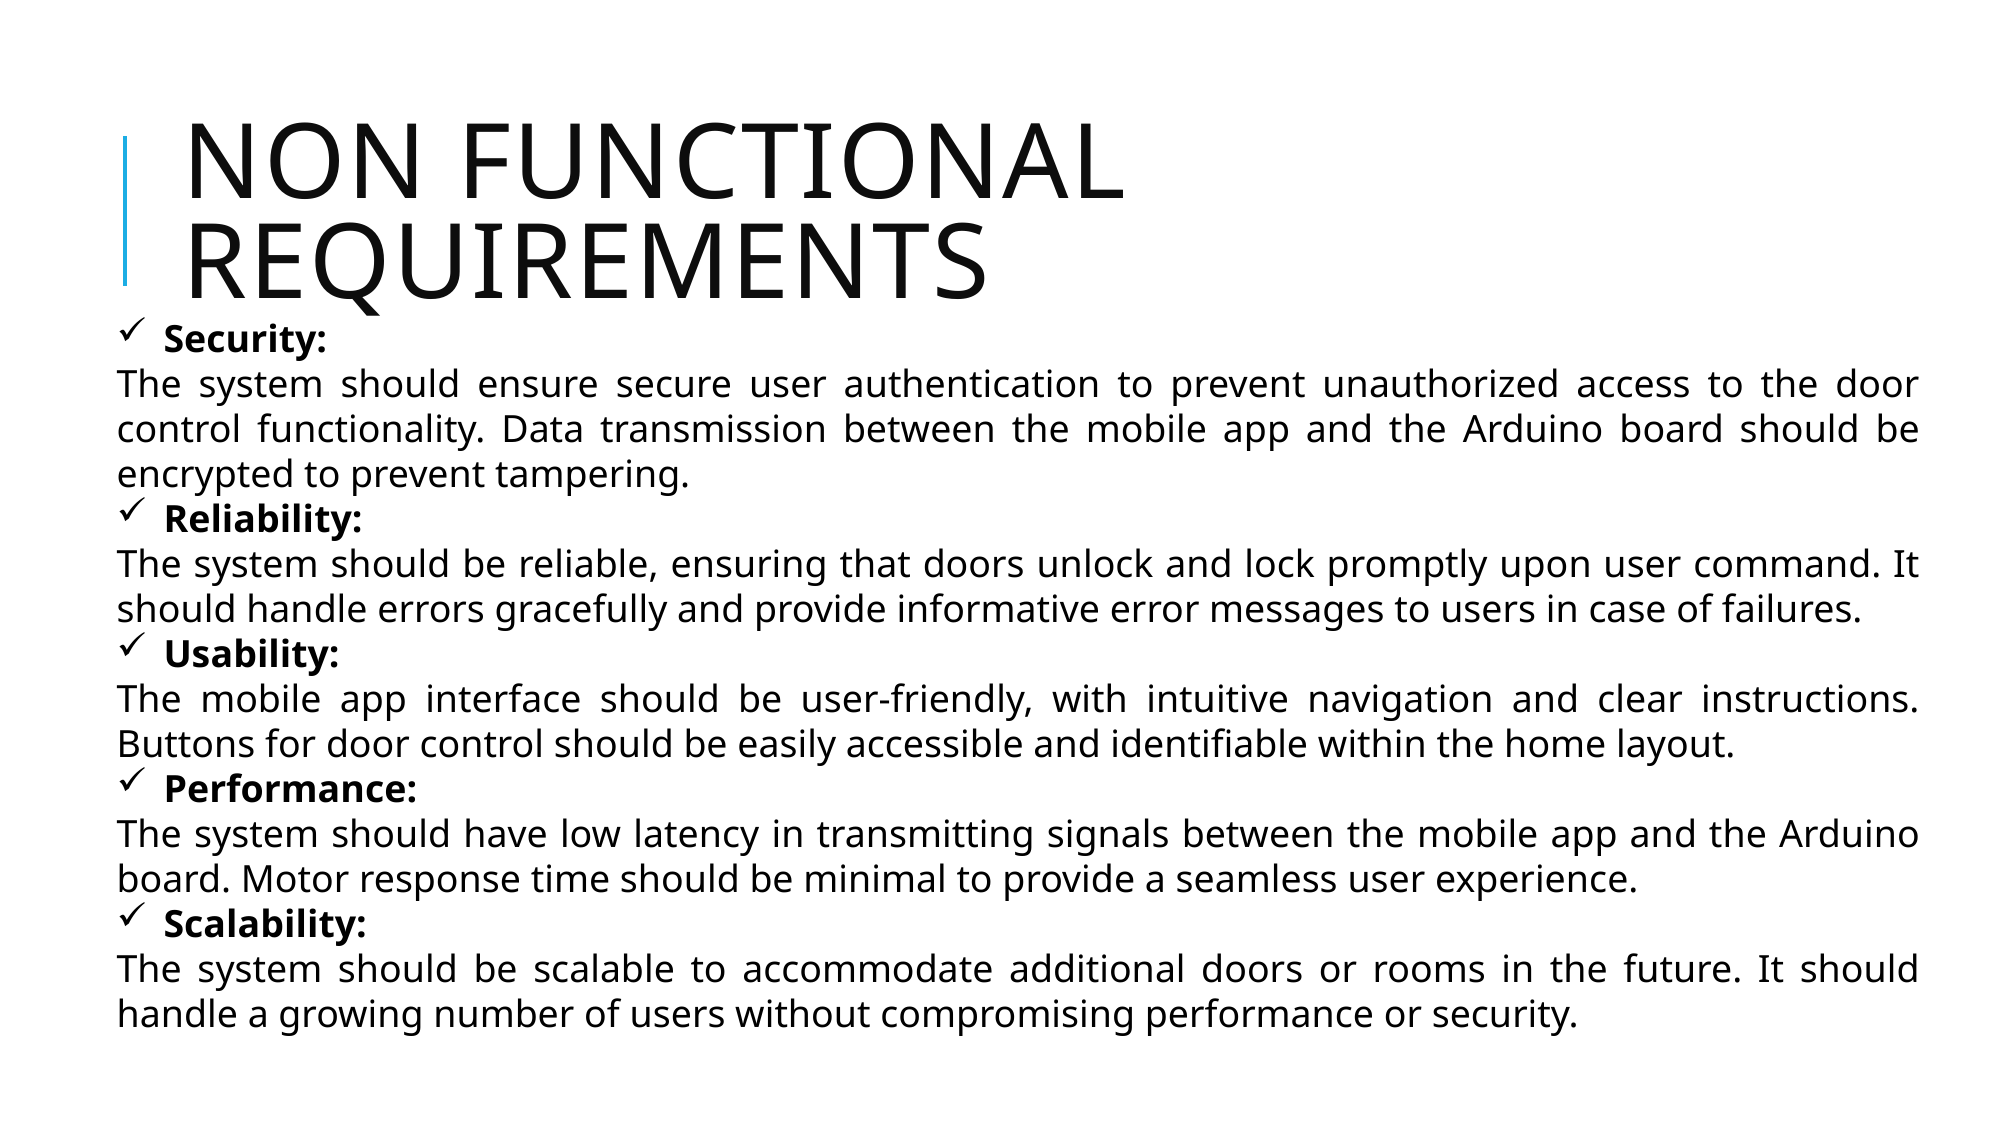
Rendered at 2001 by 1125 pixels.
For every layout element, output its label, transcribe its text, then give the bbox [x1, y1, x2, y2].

text_box Security: The system should ensure secure user authentication to prevent unauthorized access to the door control functionality. Data transmission between the mobile app and the Arduino board should be encrypted to prevent tampering. Reliability: The system should be reliable, ensuring that doors unlock and lock promptly upon user command. It should handle errors gracefully and provide informative error messages to users in case of failures. Usability: The mobile app interface should be user-friendly, with intuitive navigation and clear instructions. Buttons for door control should be easily accessible and identifiable within the home layout. Performance: The system should have low latency in transmitting signals between the mobile app and the Arduino board. Motor response time should be minimal to provide a seamless user experience. Scalability: The system should be scalable to accommodate additional doors or rooms in the future. It should handle a growing number of users without compromising performance or security. [101, 307, 1937, 1043]
title NON FUNCTIONAL REQUIREMENTS [168, 96, 1763, 307]
